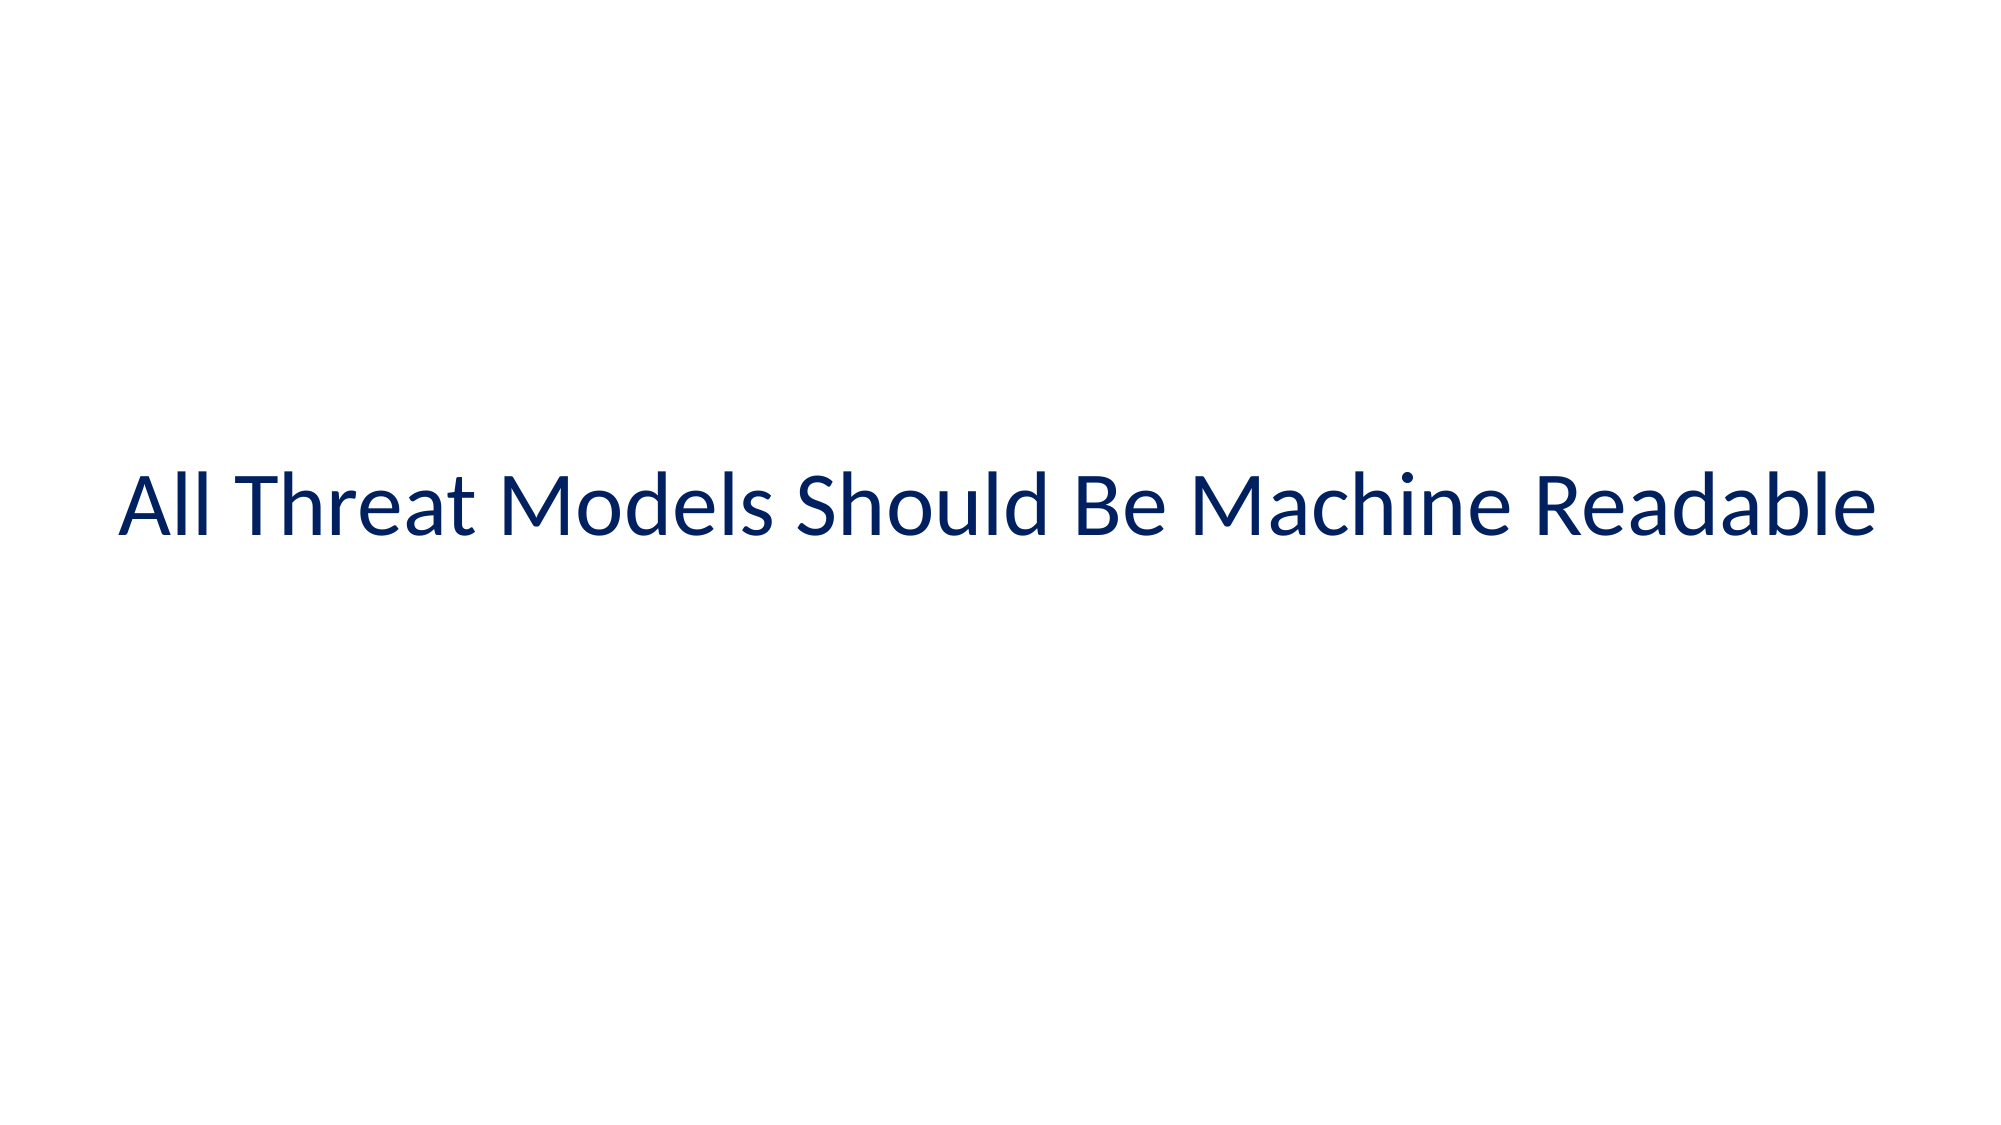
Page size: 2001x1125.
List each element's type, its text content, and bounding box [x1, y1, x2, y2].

title All Threat Models Should Be Machine Readable [33, 435, 1967, 577]
